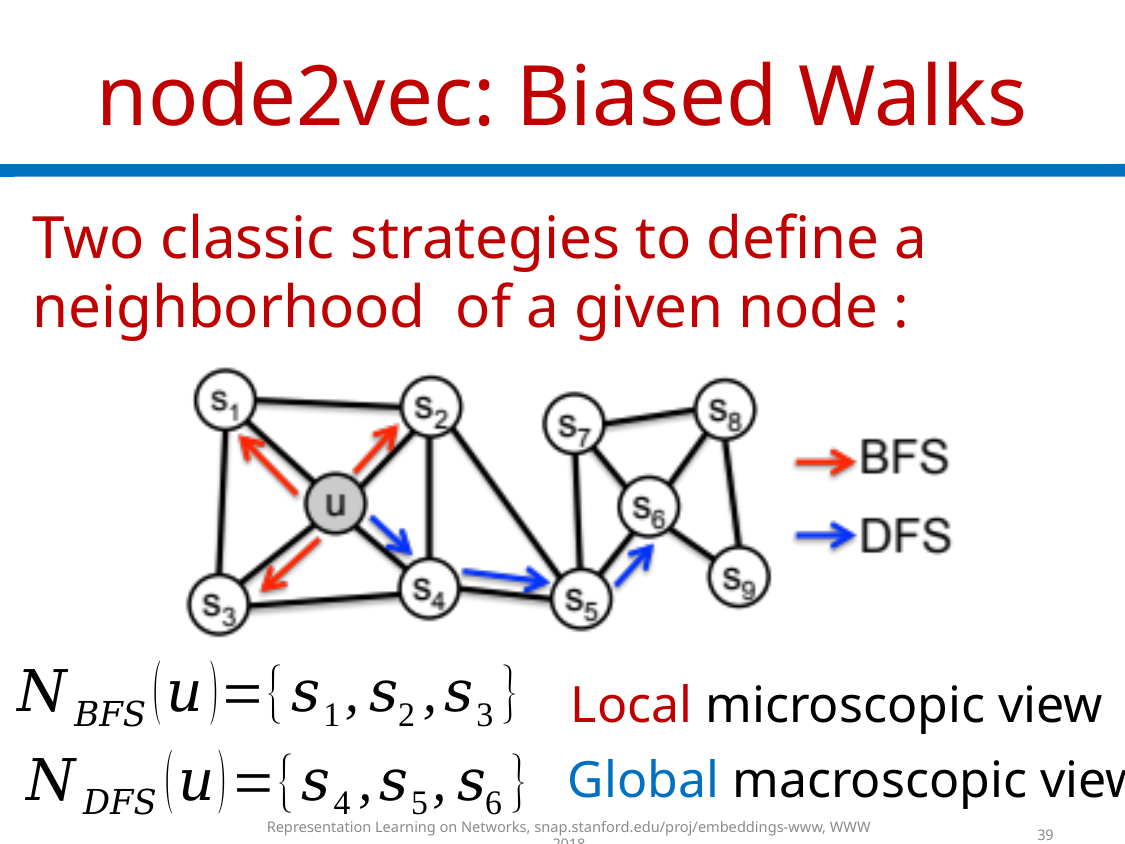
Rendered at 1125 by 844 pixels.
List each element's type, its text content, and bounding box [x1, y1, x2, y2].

picture [169, 332, 967, 643]
title node2vec: Biased Walks [0, 21, 1125, 163]
slide_number 39 [899, 825, 1069, 844]
footer Representation Learning on Networks, snap.stanford.edu/proj/embeddings-www, WWW 2018 [239, 825, 899, 844]
text_box Local microscopic view [556, 664, 1118, 740]
text_box Global macroscopic view [553, 740, 1125, 816]
